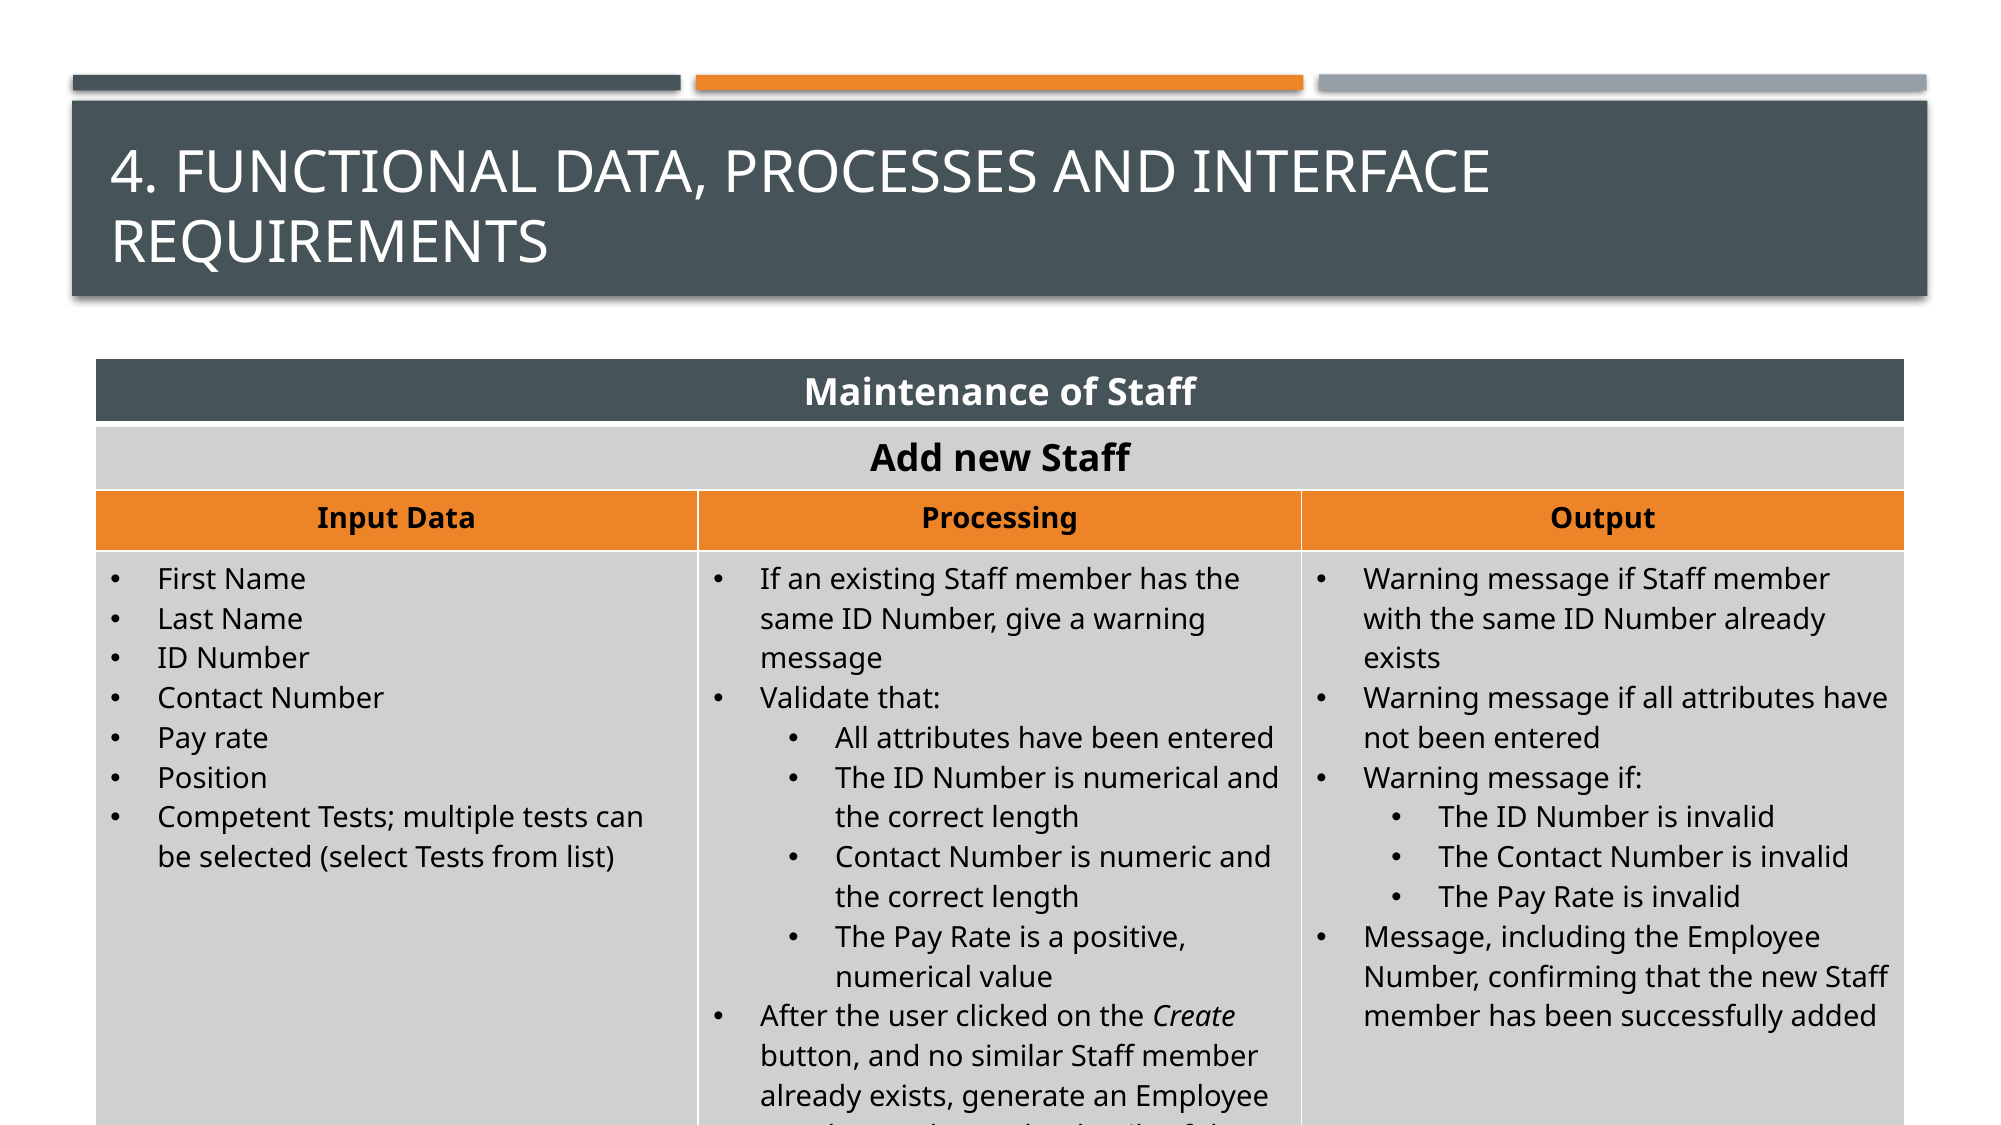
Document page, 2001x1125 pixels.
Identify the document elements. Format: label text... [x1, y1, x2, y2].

title 4. Functional data, processes and interface requirements [95, 115, 1905, 282]
table_cell Output [1302, 491, 1904, 550]
table_cell Warning message if Staff member with the same ID Number already exists Warning message if all attributes have not been entered Warning message if: The ID Number is invalid The Contact Number is invalid The Pay Rate is invalid Message, including the Employee Number, confirming that the new Staff member has been successfully added [1302, 552, 1904, 1125]
table_header Maintenance of Staff [96, 359, 1904, 421]
table_cell Input Data [96, 491, 697, 550]
table_cell If an existing Staff member has the same ID Number, give a warning message Validate that: All attributes have been entered The ID Number is numerical and the correct length Contact Number is numeric and the correct length The Pay Rate is a positive, numerical value After the user clicked on the Create button, and no similar Staff member already exists, generate an Employee Number, and save the details of the new Staff member to the Staff database table [699, 552, 1301, 1125]
table_cell Add new Staff [96, 427, 1904, 489]
table_cell Processing [699, 491, 1301, 550]
table_cell First Name Last Name ID Number Contact Number Pay rate Position Competent Tests; multiple tests can be selected (select Tests from list) [96, 552, 697, 1125]
